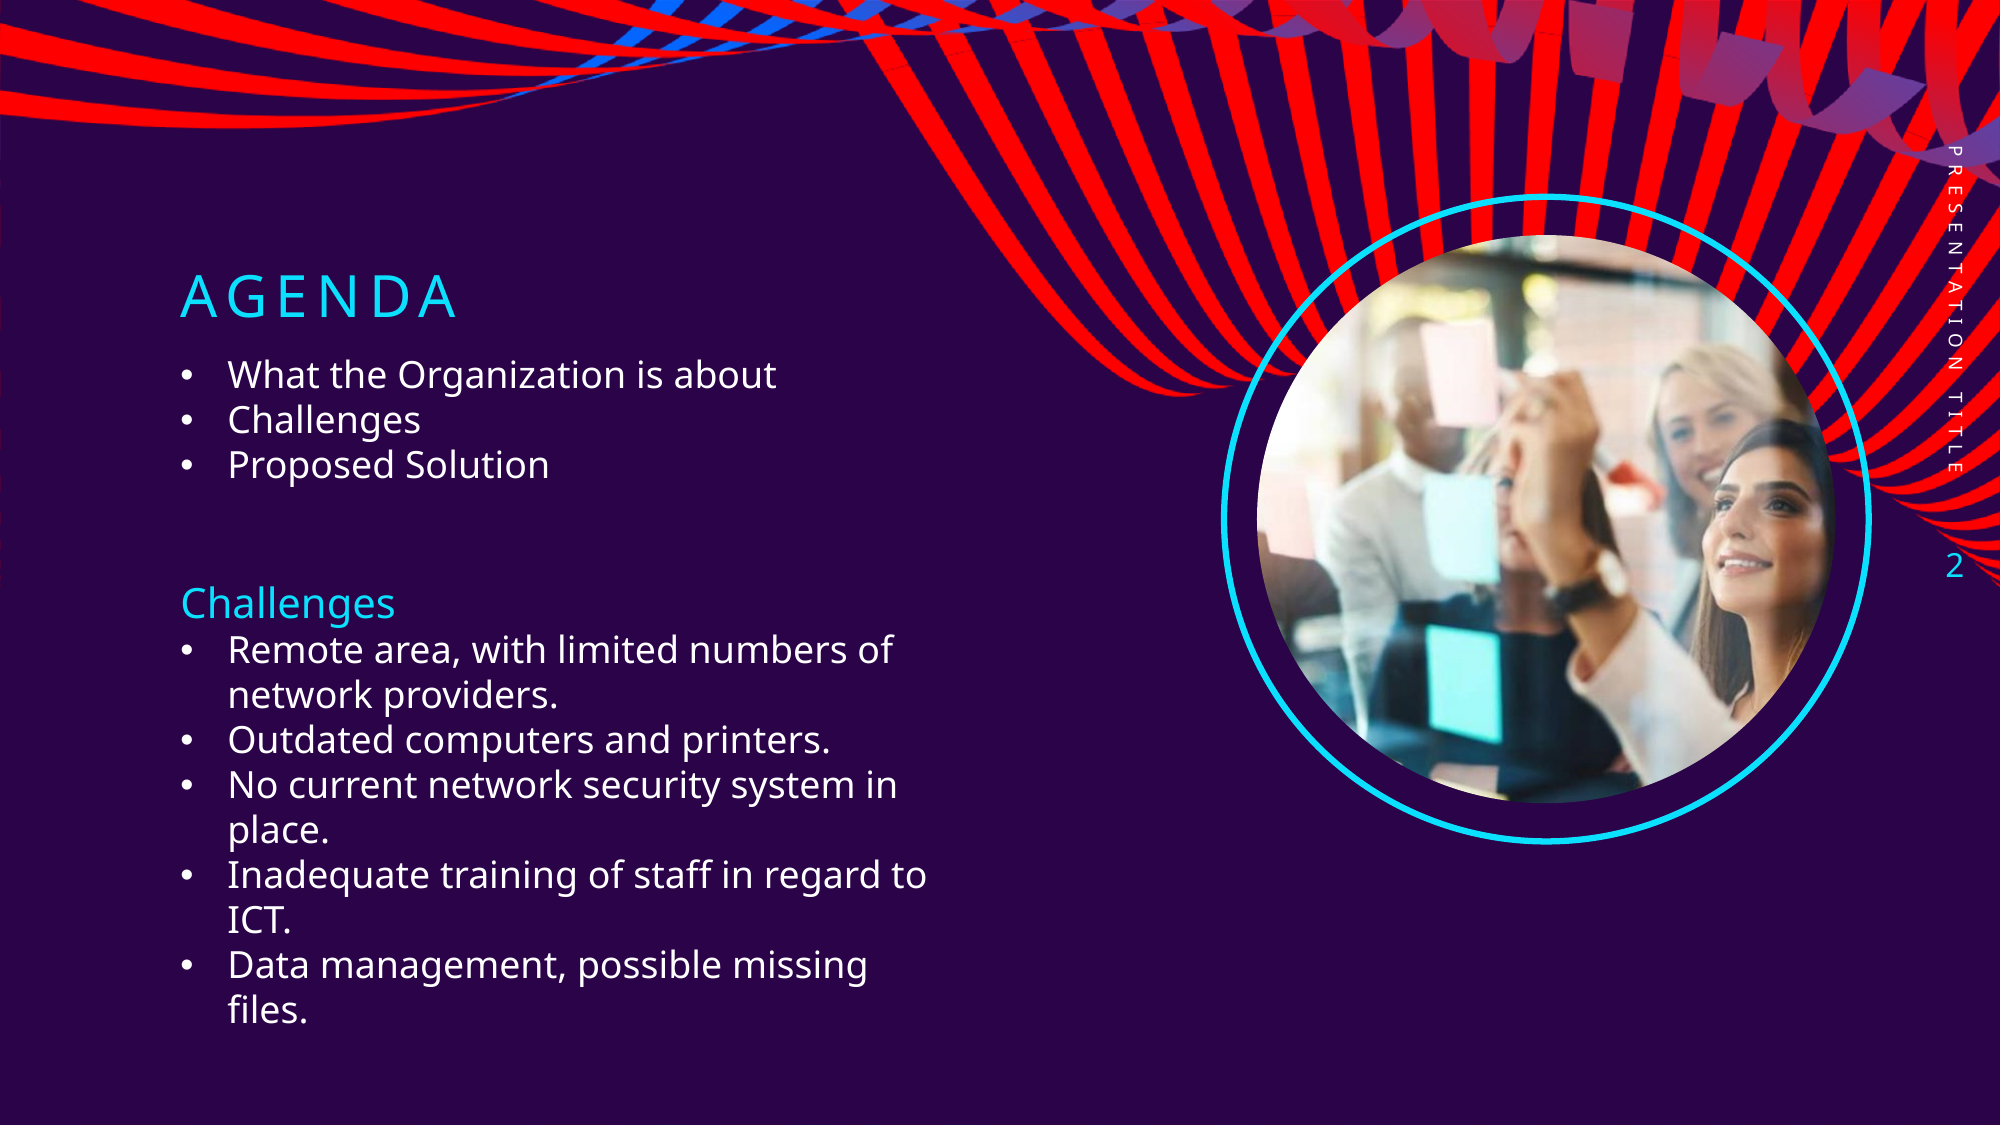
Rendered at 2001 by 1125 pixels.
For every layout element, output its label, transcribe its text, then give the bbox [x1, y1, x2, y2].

text_box What the Organization is about Challenges Proposed Solution Challenges Remote area, with limited numbers of network providers. Outdated computers and printers. No current network security system in place. Inadequate training of staff in regard to ICT. Data management, possible missing files. [165, 343, 971, 1084]
picture [0, 0, 2000, 1125]
slide_number 2 [1889, 519, 1980, 615]
title Agenda [165, 259, 918, 343]
footer PRESENTATION TITLE [1926, 33, 1987, 489]
